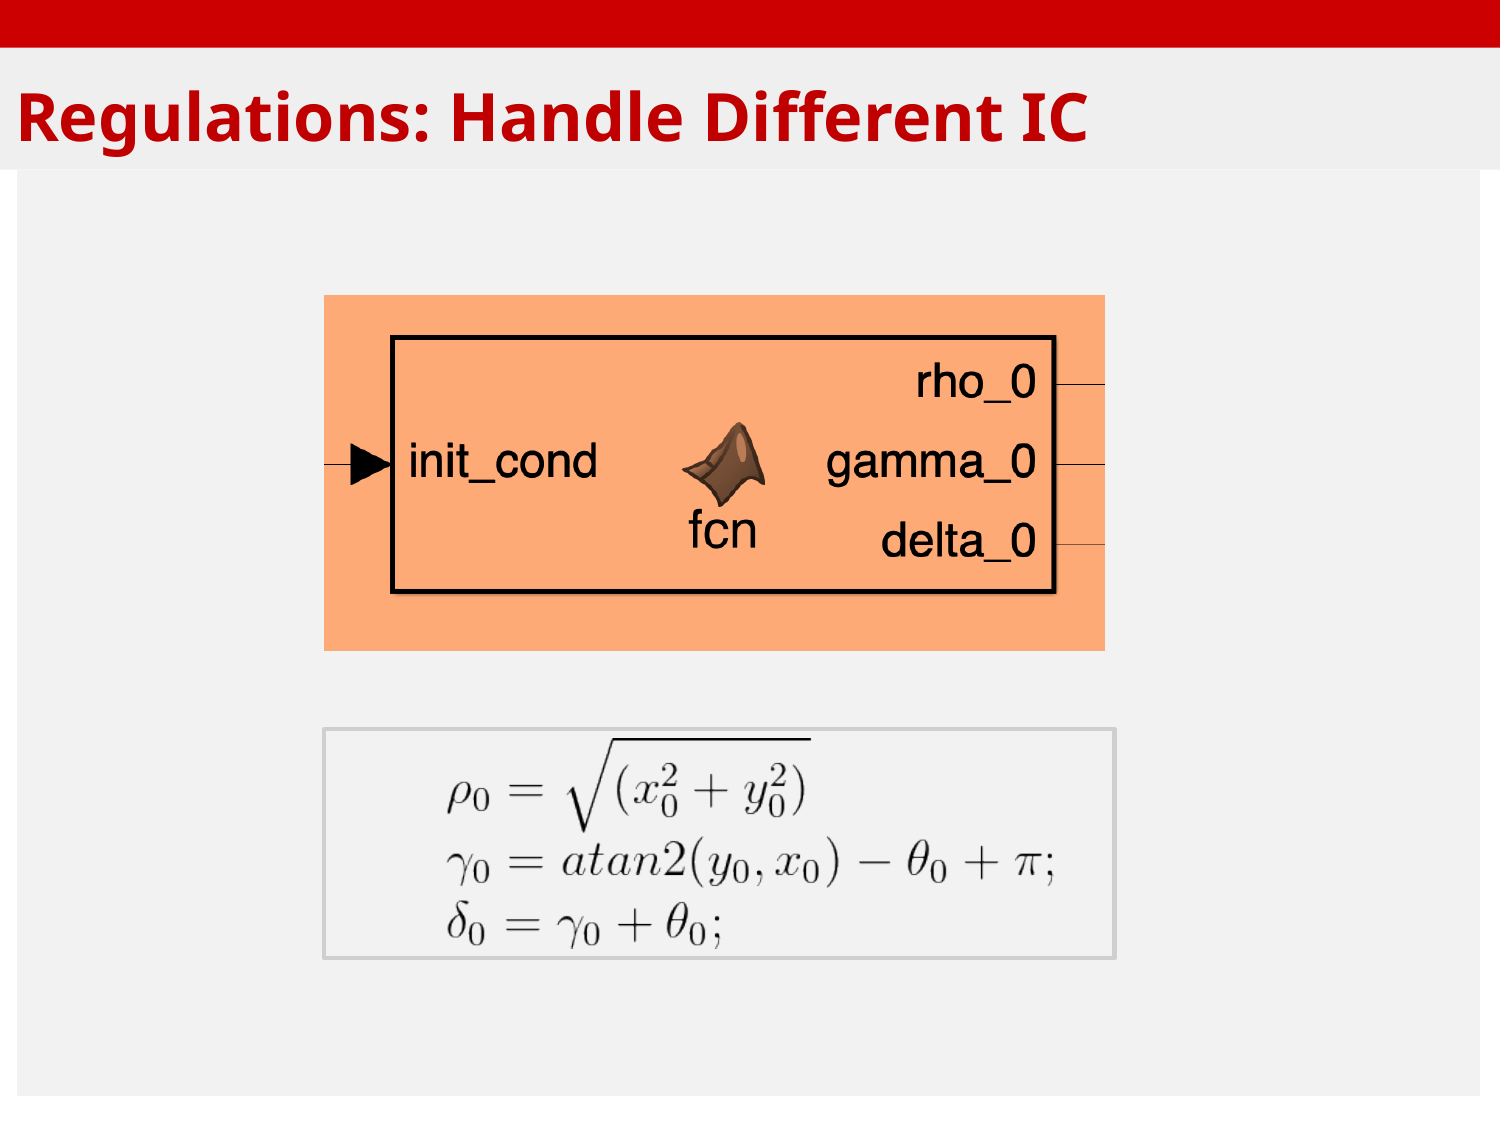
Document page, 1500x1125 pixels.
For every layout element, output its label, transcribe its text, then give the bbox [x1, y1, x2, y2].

picture [446, 738, 1054, 949]
text_box [0, 0, 1500, 47]
picture [324, 295, 1106, 652]
text_box [18, 170, 1480, 1096]
text_box [324, 729, 1115, 959]
text_box Regulations: Handle Different IC [0, 47, 1500, 170]
